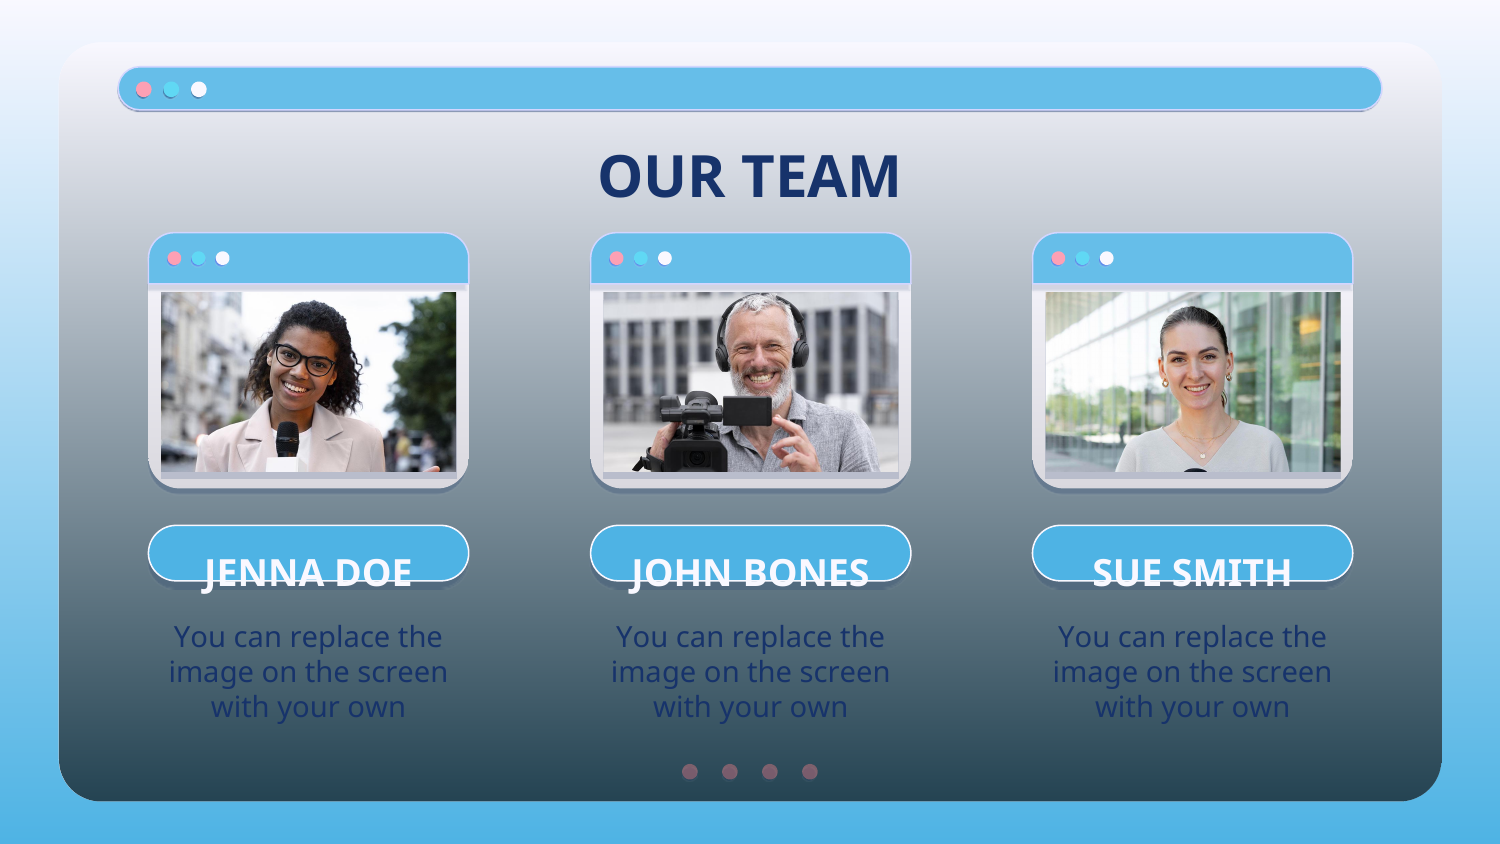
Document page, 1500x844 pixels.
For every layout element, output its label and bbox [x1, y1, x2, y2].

subtitle [149, 594, 469, 749]
title [149, 533, 469, 571]
picture [603, 292, 899, 472]
subtitle [1033, 594, 1353, 749]
title [591, 533, 911, 571]
title [118, 113, 1382, 208]
title [1033, 533, 1353, 571]
picture [161, 292, 456, 472]
subtitle [591, 594, 911, 749]
picture [1045, 292, 1341, 472]
